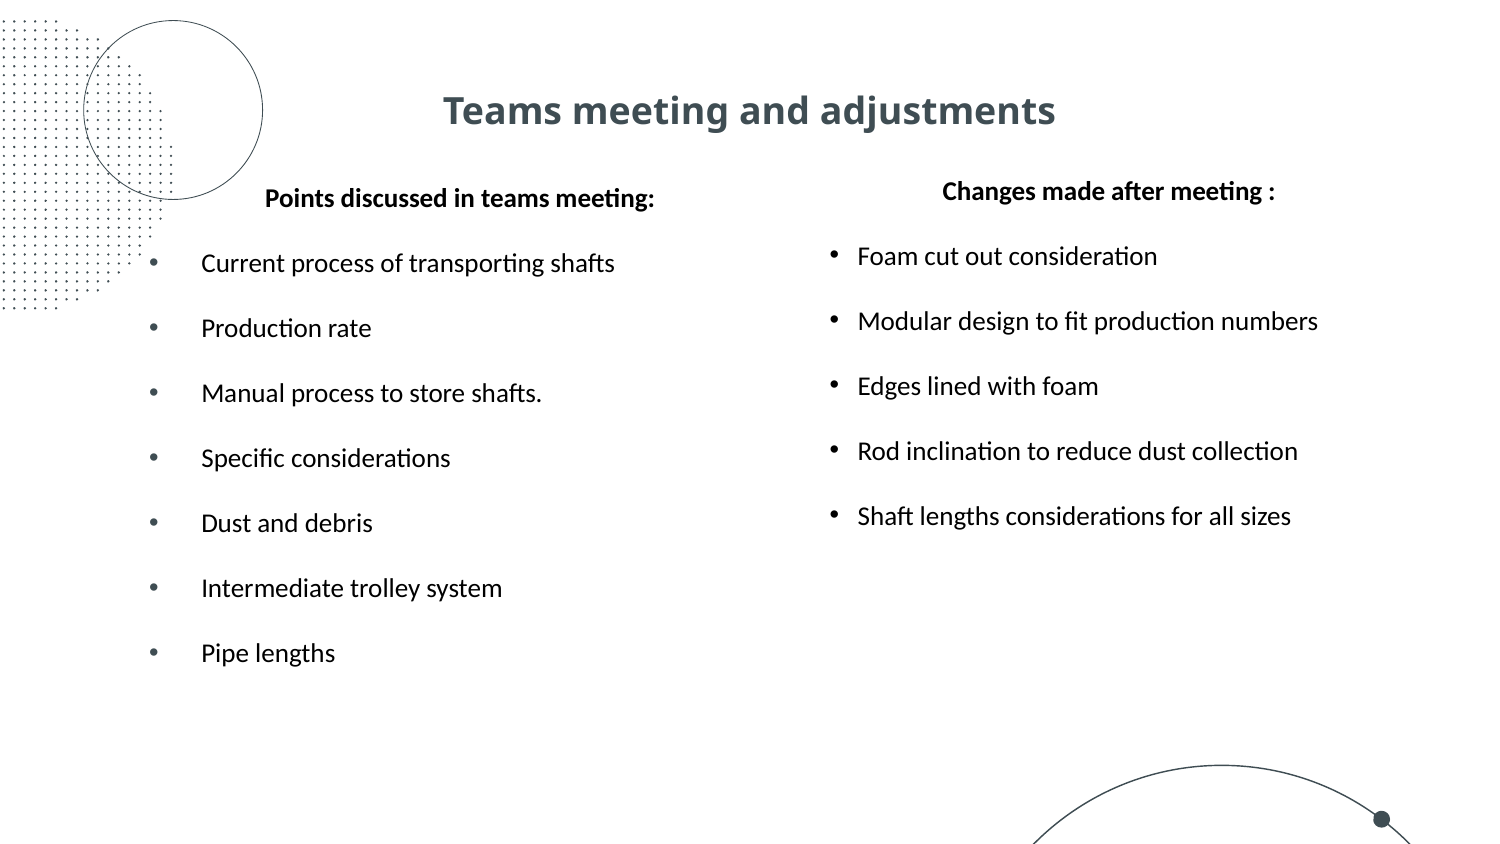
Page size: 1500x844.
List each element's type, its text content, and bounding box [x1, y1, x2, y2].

title Teams meeting and adjustments [278, 71, 1222, 166]
text_box Changes made after meeting : Foam cut out consideration Modular design to fit production numbers Edges lined with foam Rod inclination to reduce dust collection Shaft lengths considerations for all sizes [814, 165, 1404, 539]
subtitle Points discussed in teams meeting: Current process of transporting shafts Production rate Manual process to store shafts. Specific considerations Dust and debris Intermediate trolley system Pipe lengths [111, 165, 787, 810]
